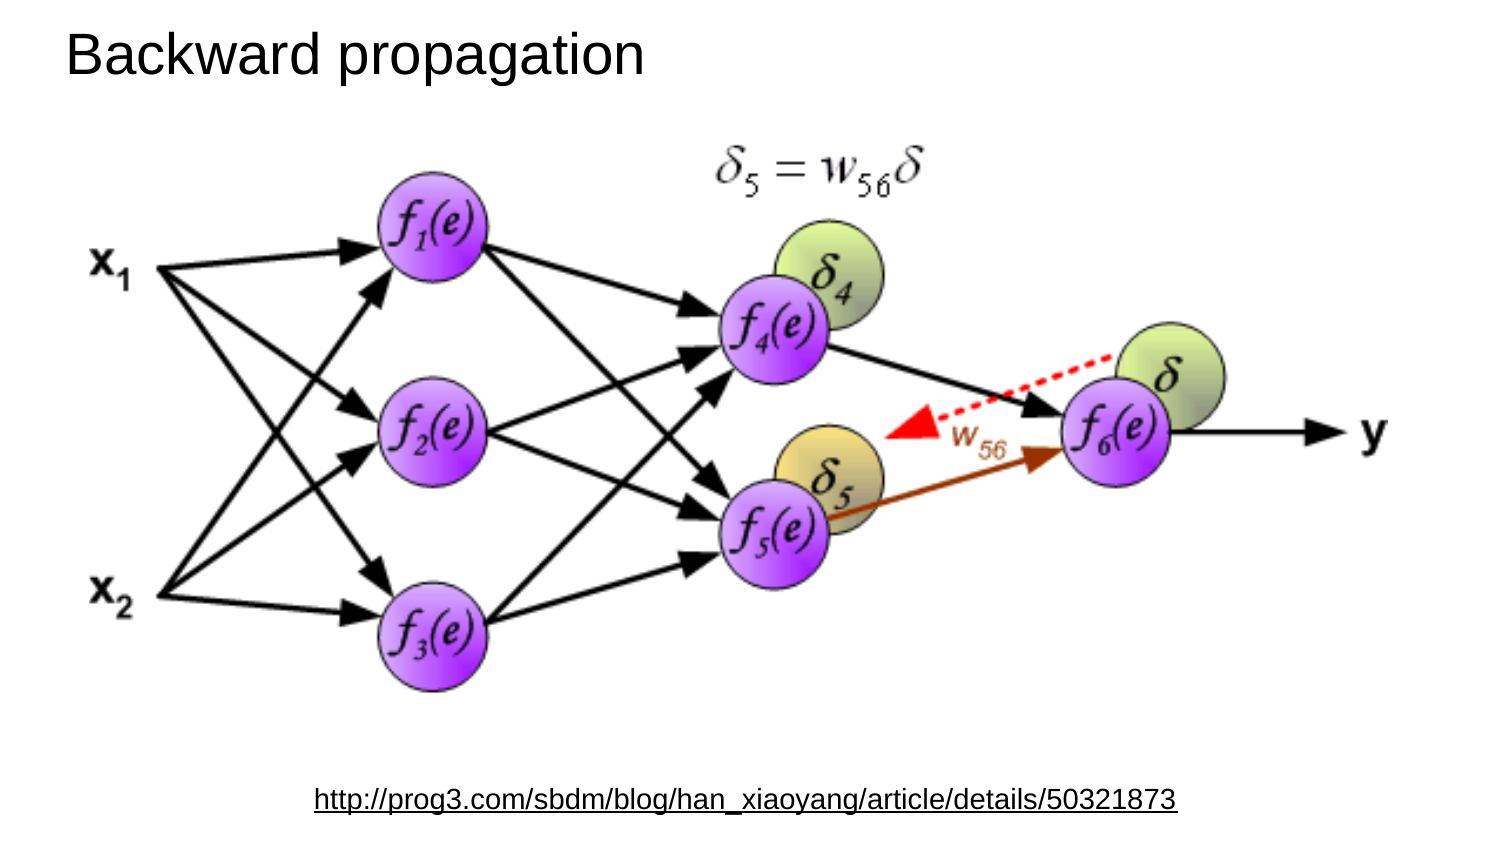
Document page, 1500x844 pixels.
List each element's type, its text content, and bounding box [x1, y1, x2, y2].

picture [89, 124, 1388, 733]
text_box http://prog3.com/sbdm/blog/han_xiaoyang/article/details/50321873 [0, 765, 1500, 844]
title Backward propagation [51, 0, 1449, 103]
